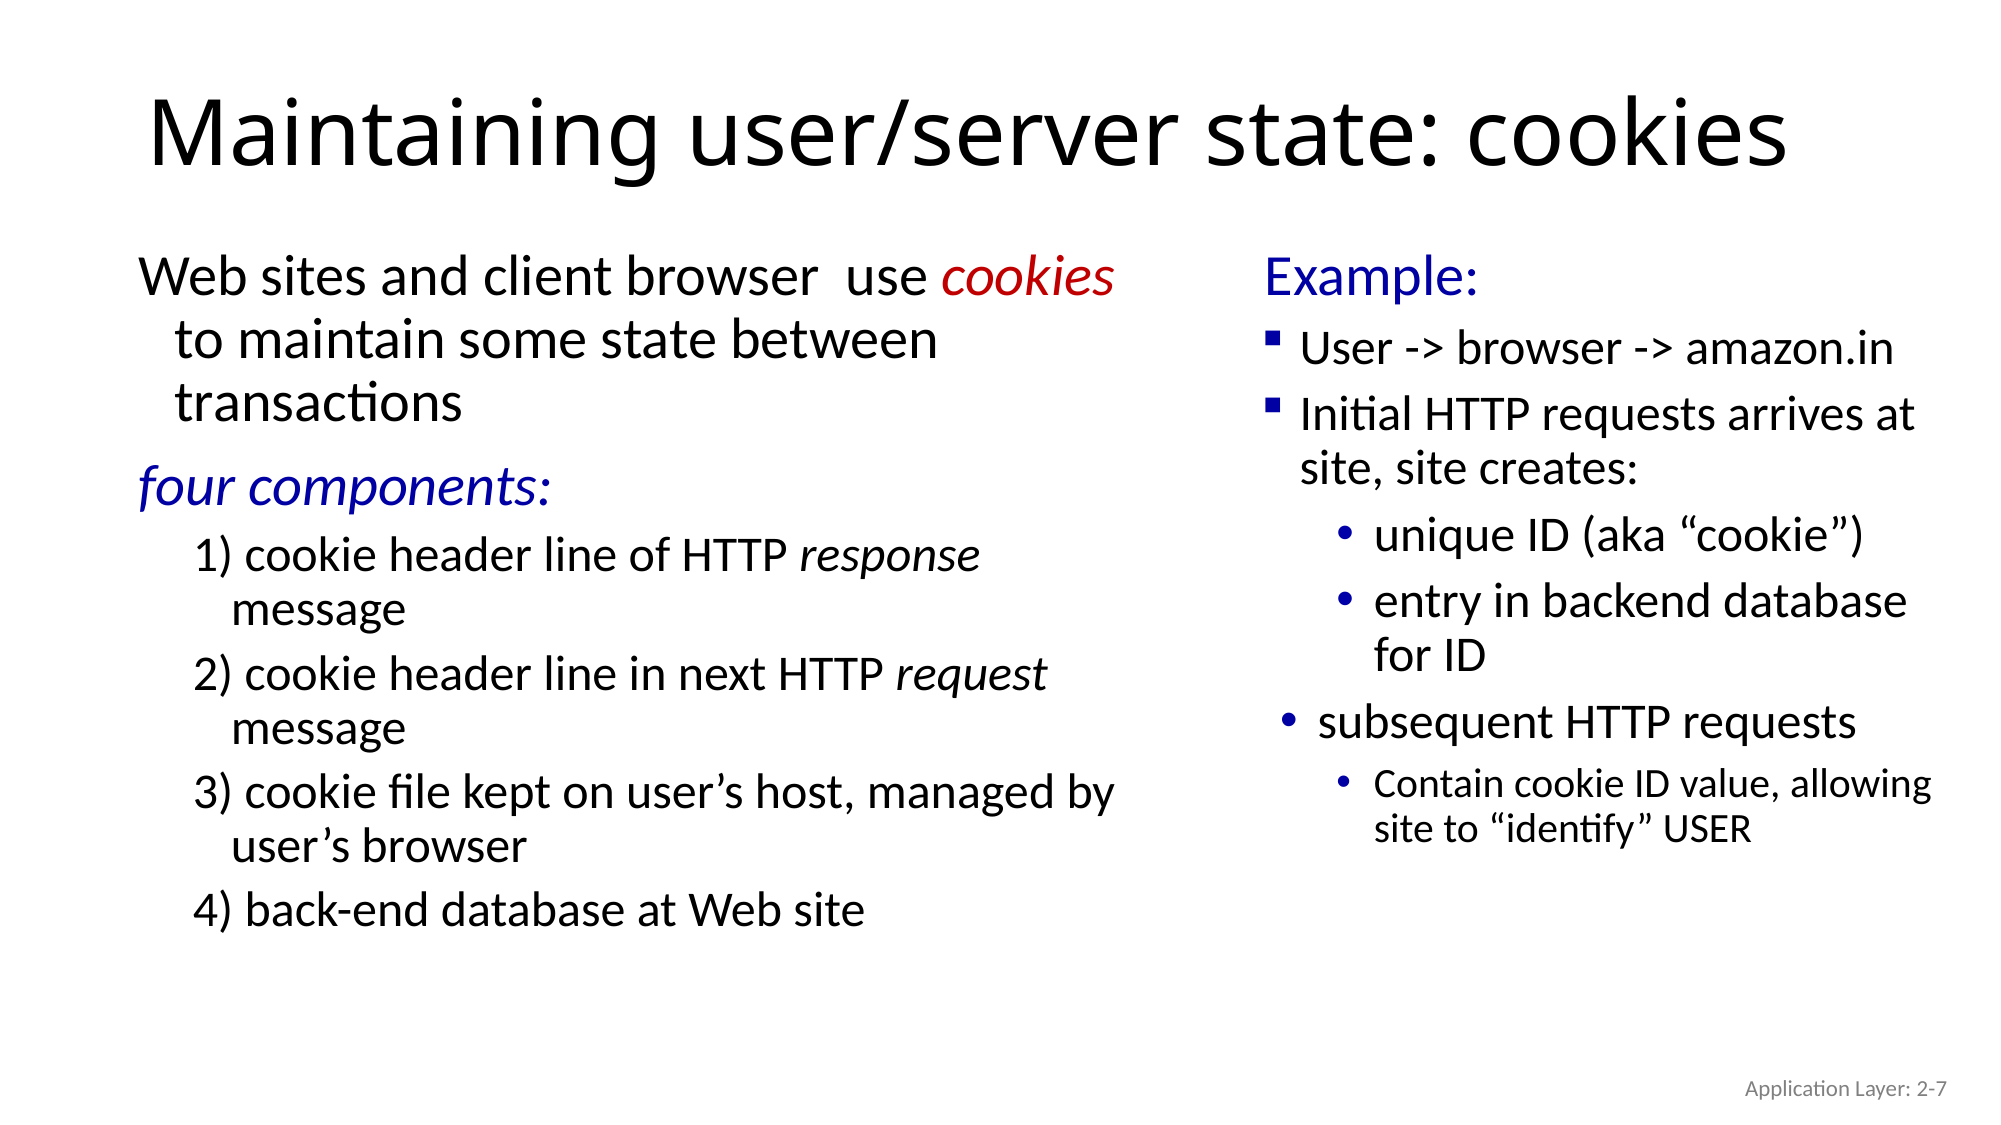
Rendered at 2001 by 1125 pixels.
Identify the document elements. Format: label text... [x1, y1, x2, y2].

text_box Web sites and client browser use cookies to maintain some state between transactions four components: 1) cookie header line of HTTP response message 2) cookie header line in next HTTP request message 3) cookie file kept on user’s host, managed by user’s browser 4) back-end database at Web site [102, 238, 1142, 1040]
title Maintaining user/server state: cookies [131, 62, 1856, 209]
slide_number Application Layer: 2-7 [1512, 1056, 1963, 1117]
text_box Example: User -> browser -> amazon.in Initial HTTP requests arrives at site, site creates: unique ID (aka “cookie”) entry in backend database for ID subsequent HTTP requests Contain cookie ID value, allowing site to “identify” USER [1246, 238, 1963, 1063]
